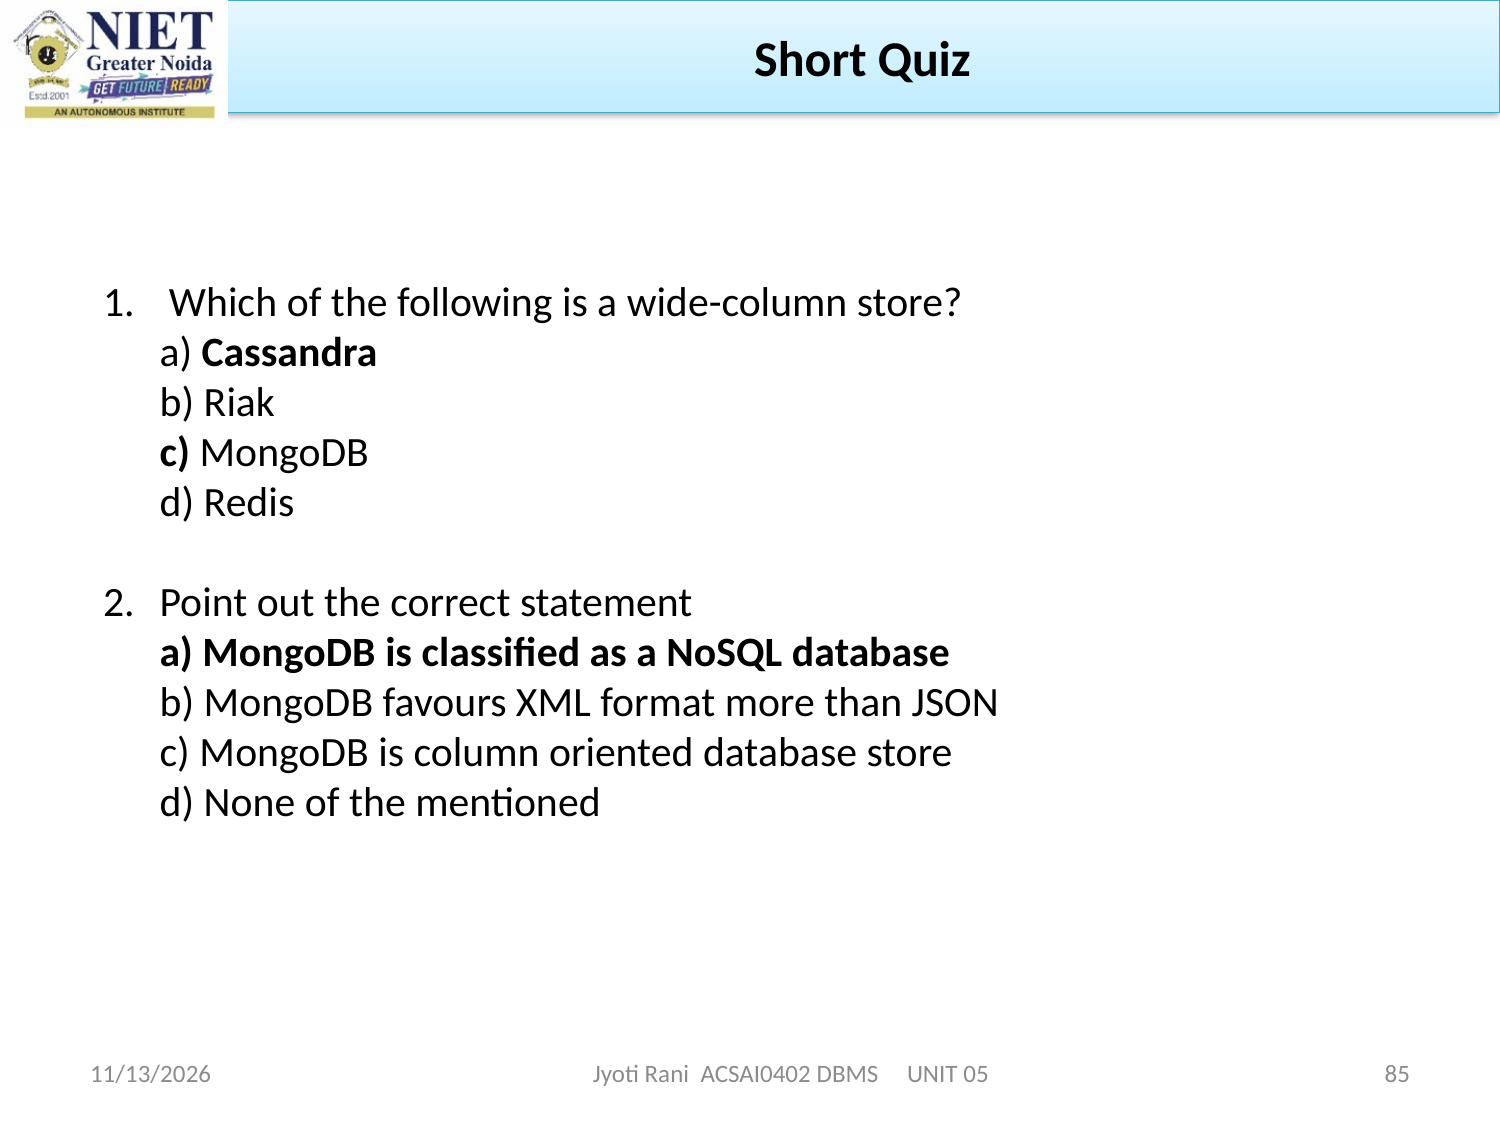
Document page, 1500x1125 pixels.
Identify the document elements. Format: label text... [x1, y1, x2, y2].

text_box Which of the following is a wide-column store? a) Cassandra b) Riak c) MongoDB d) Redis Point out the correct statement a) MongoDB is classified as a NoSQL database b) MongoDB favours XML format more than JSON c) MongoDB is column oriented database store d) None of the mentioned [88, 267, 1412, 833]
picture [0, 0, 238, 130]
slide_number 85 [1074, 1042, 1425, 1103]
text_box Short Quiz [229, 0, 1500, 113]
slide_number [75, 1042, 407, 1103]
footer Jyoti Rani ACSAI0402 DBMS UNIT 05 [407, 1042, 1074, 1103]
